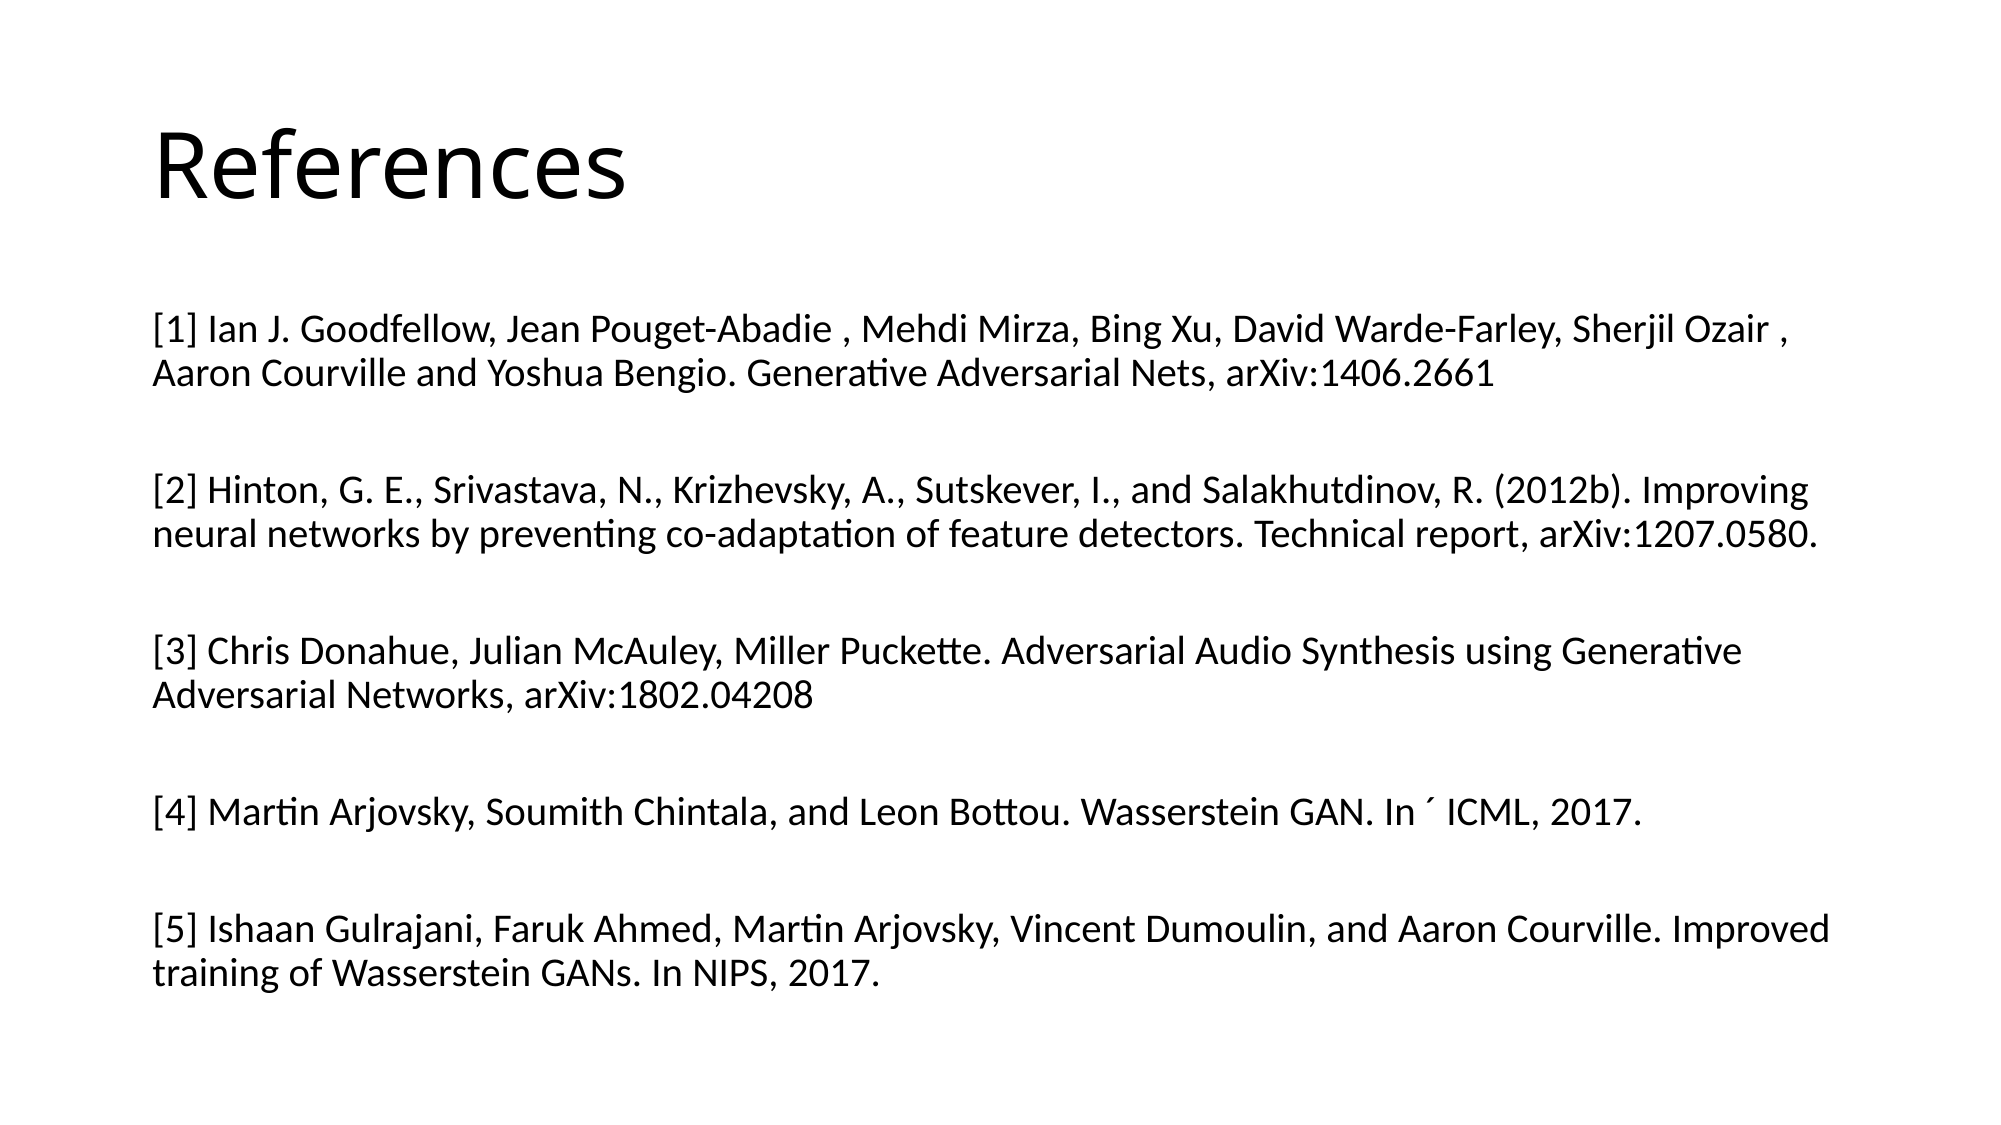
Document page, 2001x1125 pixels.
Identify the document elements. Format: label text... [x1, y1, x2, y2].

list [1] Ian J. Goodfellow, Jean Pouget-Abadie , Mehdi Mirza, Bing Xu, David Warde-Farley, Sherjil Ozair , Aaron Courville and Yoshua Bengio. Generative Adversarial Nets, arXiv:1406.2661 [2] Hinton, G. E., Srivastava, N., Krizhevsky, A., Sutskever, I., and Salakhutdinov, R. (2012b). Improving neural networks by preventing co-adaptation of feature detectors. Technical report, arXiv:1207.0580. [3] Chris Donahue, Julian McAuley, Miller Puckette. Adversarial Audio Synthesis using Generative Adversarial Networks, arXiv:1802.04208 [4] Martin Arjovsky, Soumith Chintala, and Leon Bottou. Wasserstein GAN. In ´ ICML, 2017. [5] Ishaan Gulrajani, Faruk Ahmed, Martin Arjovsky, Vincent Dumoulin, and Aaron Courville. Improved training of Wasserstein GANs. In NIPS, 2017. [137, 299, 1863, 1014]
title References [137, 59, 1863, 278]
